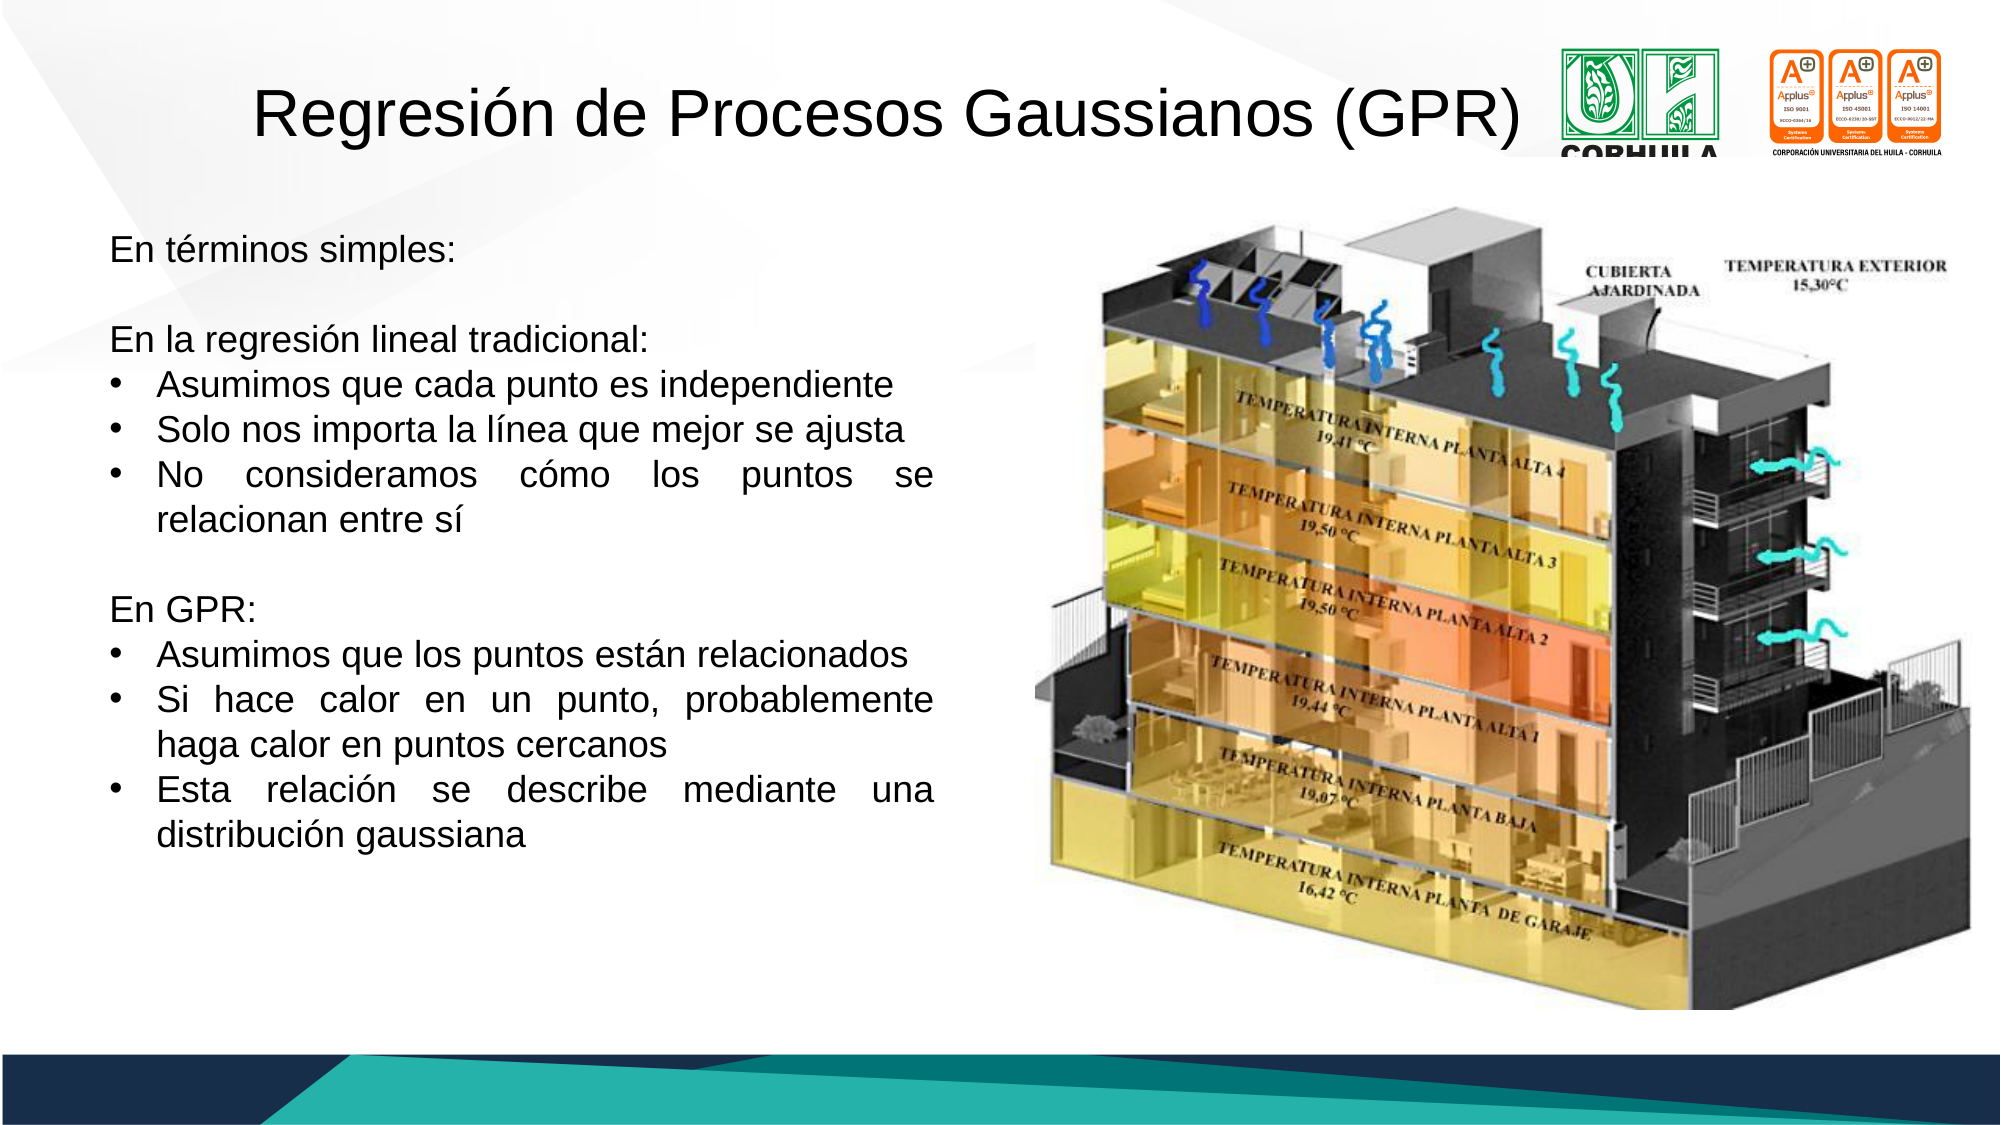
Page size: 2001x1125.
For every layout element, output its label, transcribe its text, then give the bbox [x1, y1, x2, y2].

text_box En términos simples: En la regresión lineal tradicional: Asumimos que cada punto es independiente Solo nos importa la línea que mejor se ajusta No consideramos cómo los puntos se relacionan entre sí En GPR: Asumimos que los puntos están relacionados Si hace calor en un punto, probablemente haga calor en puntos cercanos Esta relación se describe mediante una distribución gaussiana [94, 217, 950, 863]
picture [0, 0, 2000, 1125]
text_box Regresión de Procesos Gaussianos (GPR) [0, 61, 1860, 157]
